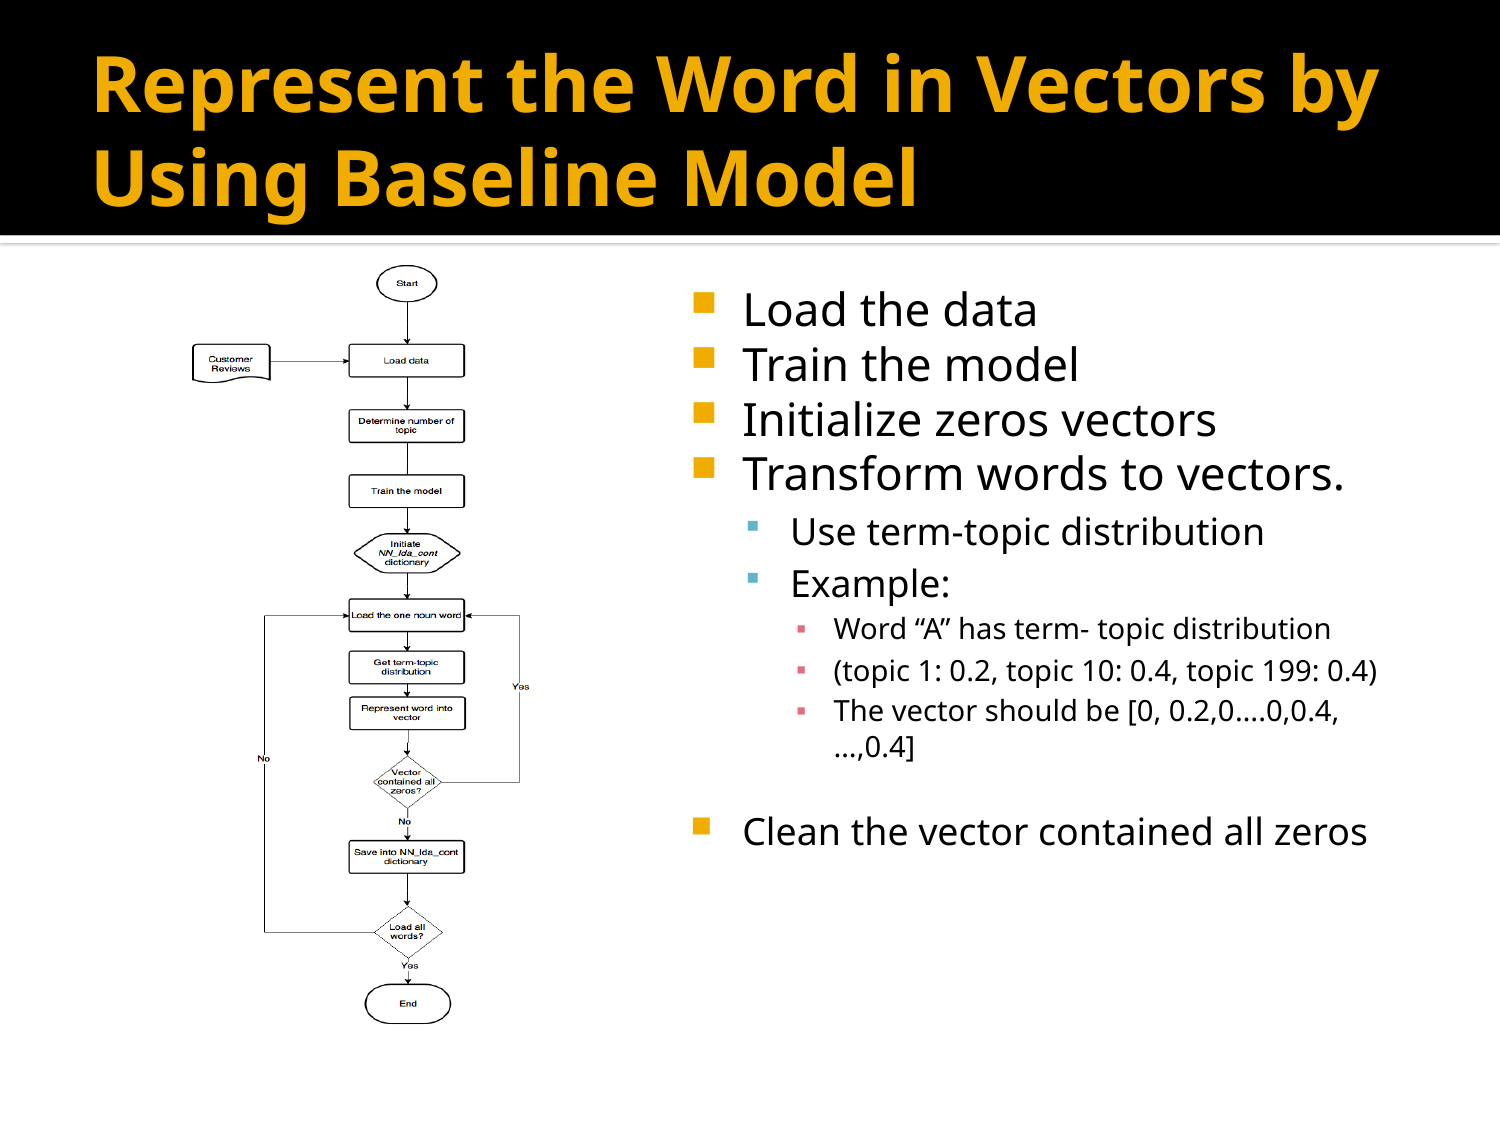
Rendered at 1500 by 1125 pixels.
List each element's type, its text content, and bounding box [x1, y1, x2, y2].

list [192, 265, 531, 1025]
title Represent the Word in Vectors by Using Baseline Model [75, 25, 1425, 231]
text_box Load the data Train the model Initialize zeros vectors Transform words to vectors. Use term-topic distribution Example: Word “A” has term- topic distribution (topic 1: 0.2, topic 10: 0.4, topic 199: 0.4) The vector should be [0, 0.2,0….0,0.4,…,0.4] Clean the vector contained all zeros [661, 265, 1425, 1050]
